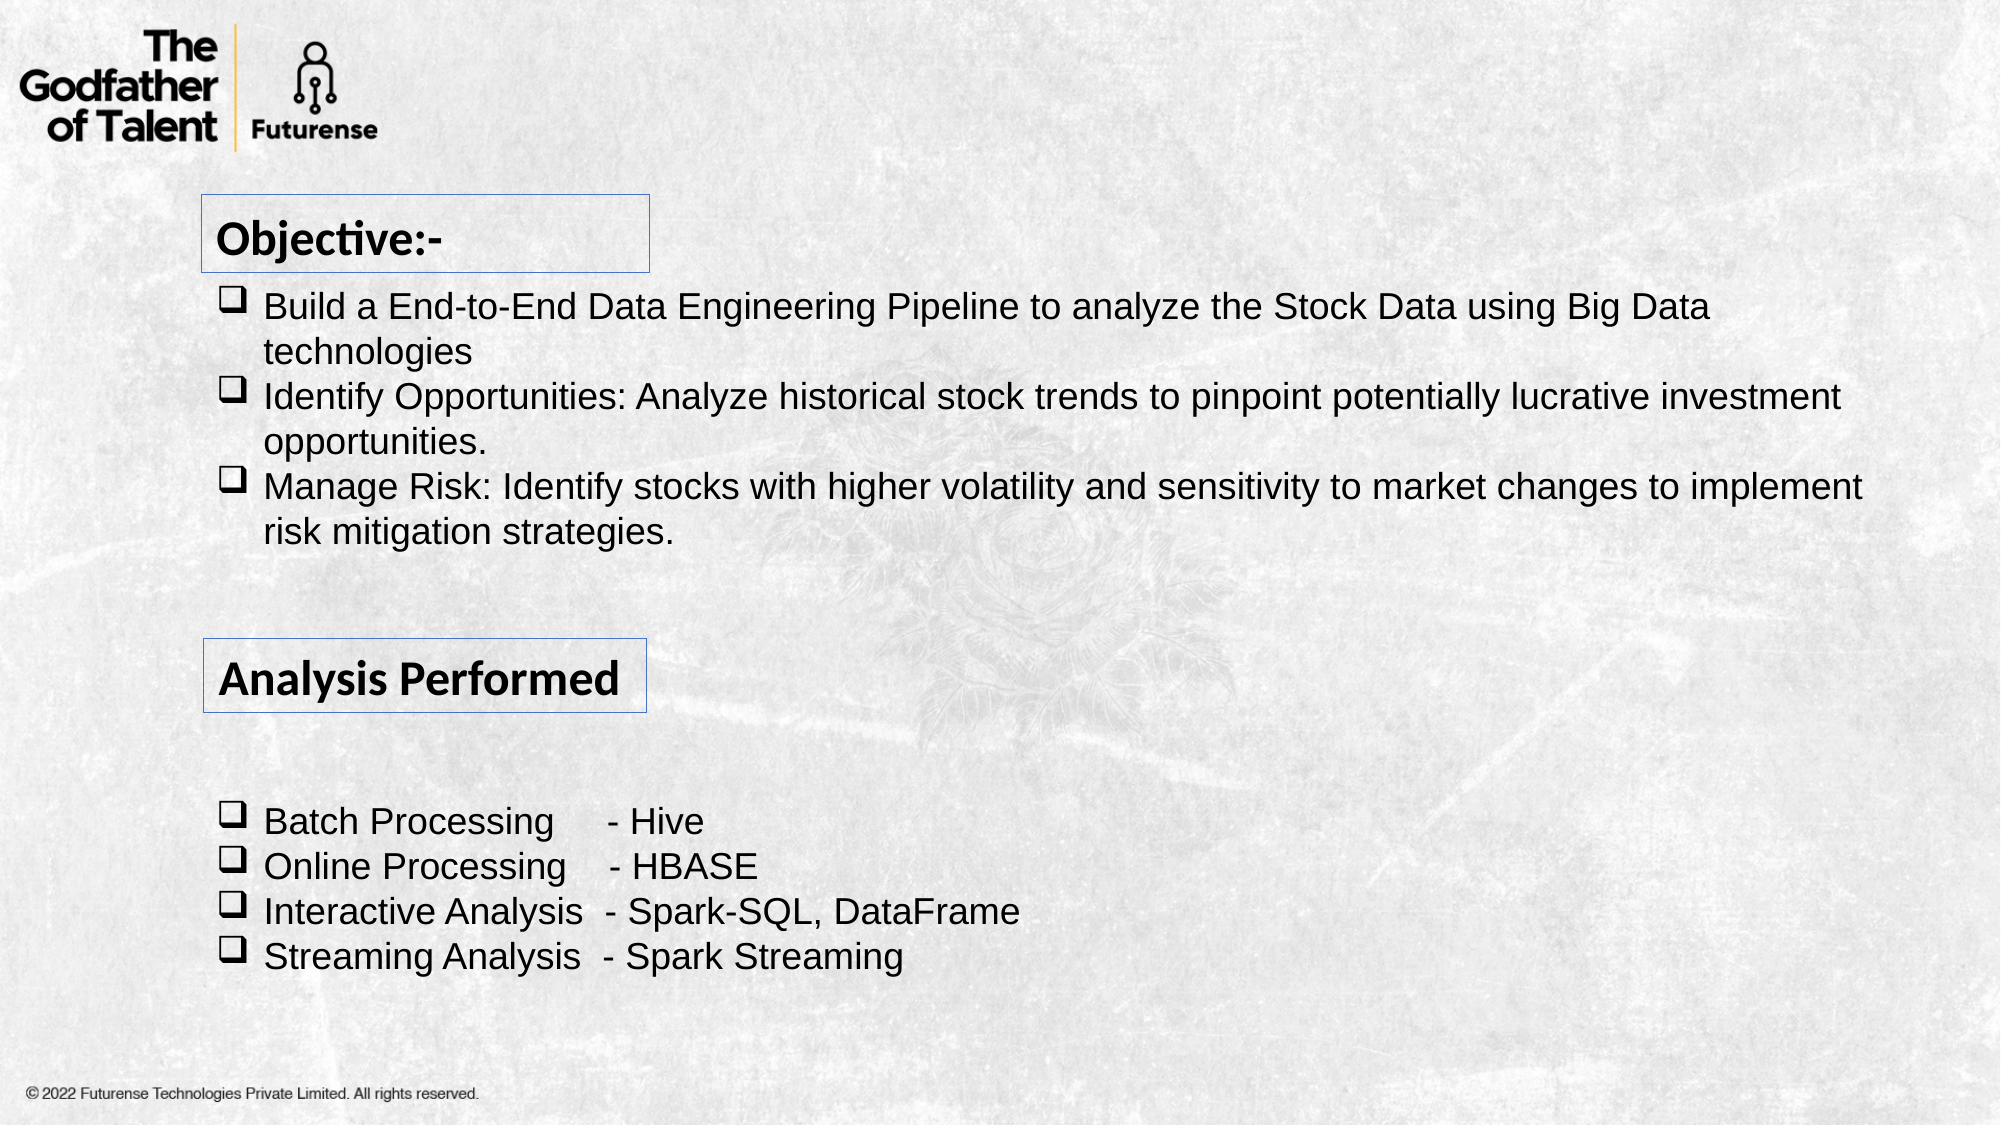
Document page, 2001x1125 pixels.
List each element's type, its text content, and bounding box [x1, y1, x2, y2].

text_box Objective:- [201, 194, 650, 273]
text_box Analysis Performed [203, 638, 647, 713]
picture [0, 0, 2001, 1125]
text_box Batch Processing - Hive Online Processing - HBASE Interactive Analysis - Spark-SQL, DataFrame Streaming Analysis - Spark Streaming [201, 789, 1202, 985]
text_box Build a End-to-End Data Engineering Pipeline to analyze the Stock Data using Big Data technologies Identify Opportunities: Analyze historical stock trends to pinpoint potentially lucrative investment opportunities. Manage Risk: Identify stocks with higher volatility and sensitivity to market changes to implement risk mitigation strategies. [201, 274, 1946, 560]
